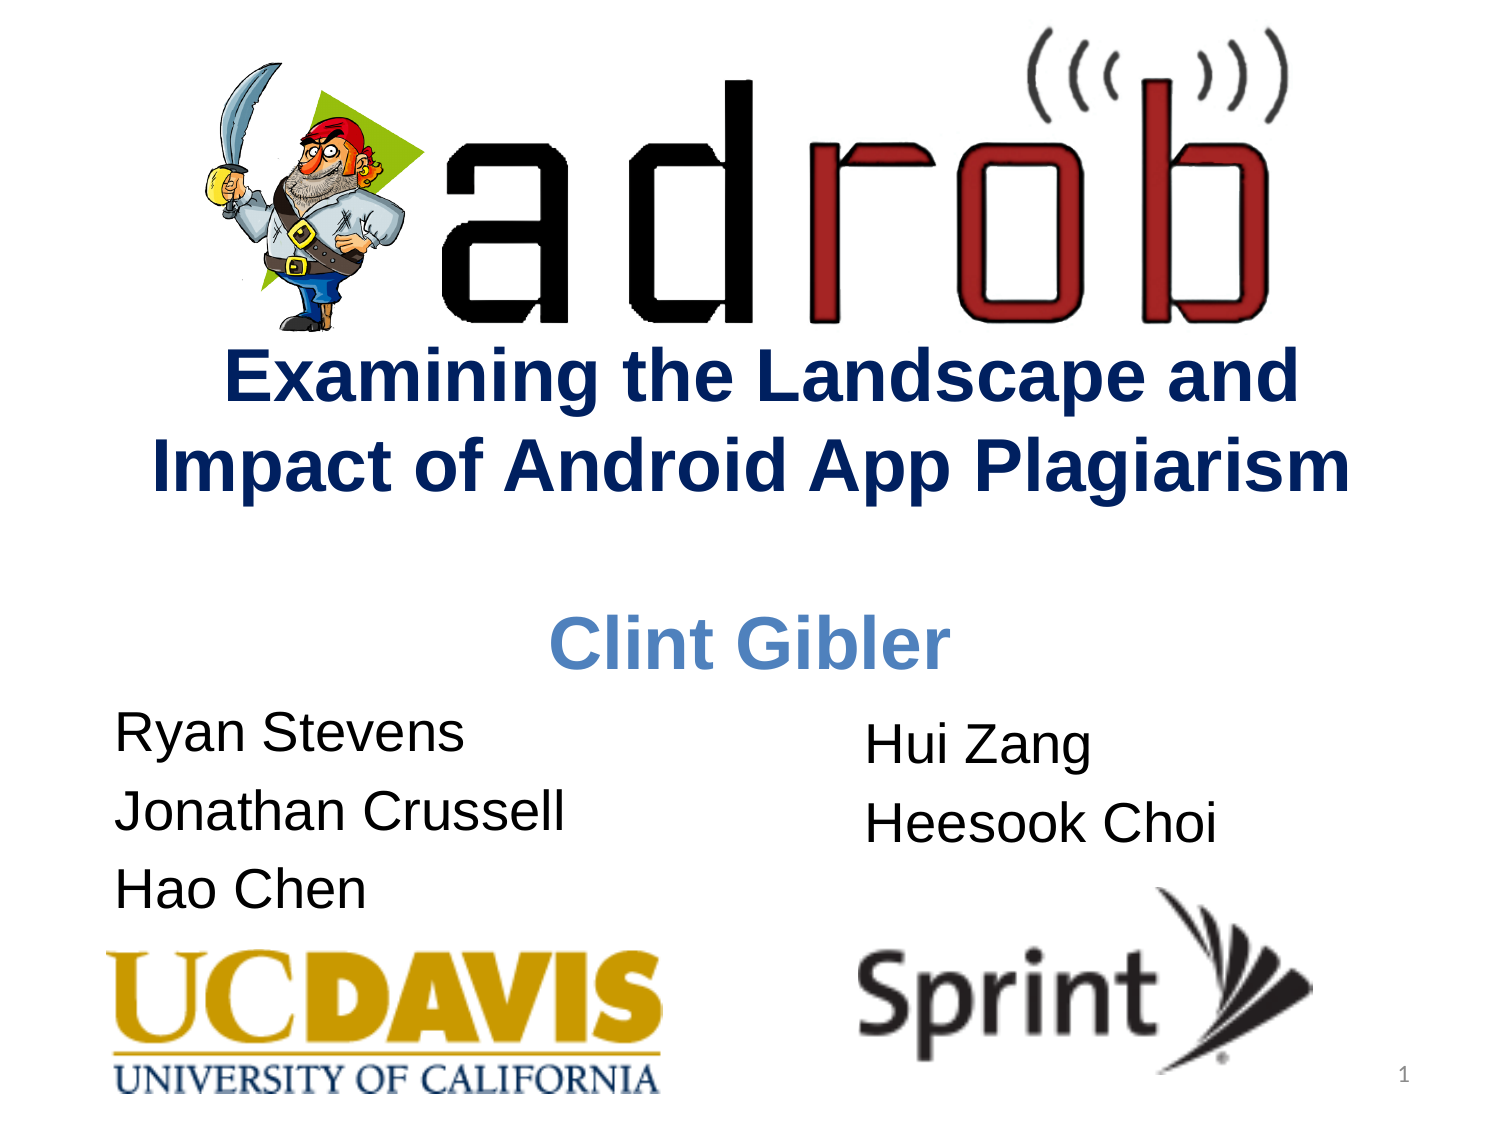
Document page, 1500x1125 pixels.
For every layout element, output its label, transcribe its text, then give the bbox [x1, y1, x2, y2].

text_box Hui Zang Heesook Choi [849, 699, 1500, 988]
picture [857, 887, 1313, 1076]
slide_number 1 [1074, 1042, 1425, 1103]
subtitle Clint Gibler [225, 587, 1275, 699]
picture [442, 16, 1301, 335]
text_box Ryan Stevens Jonathan Crussell Hao Chen [99, 687, 913, 975]
picture [187, 41, 438, 351]
picture [105, 949, 663, 1094]
title Examining the Landscape and Impact of Android App Plagiarism [125, 296, 1400, 538]
